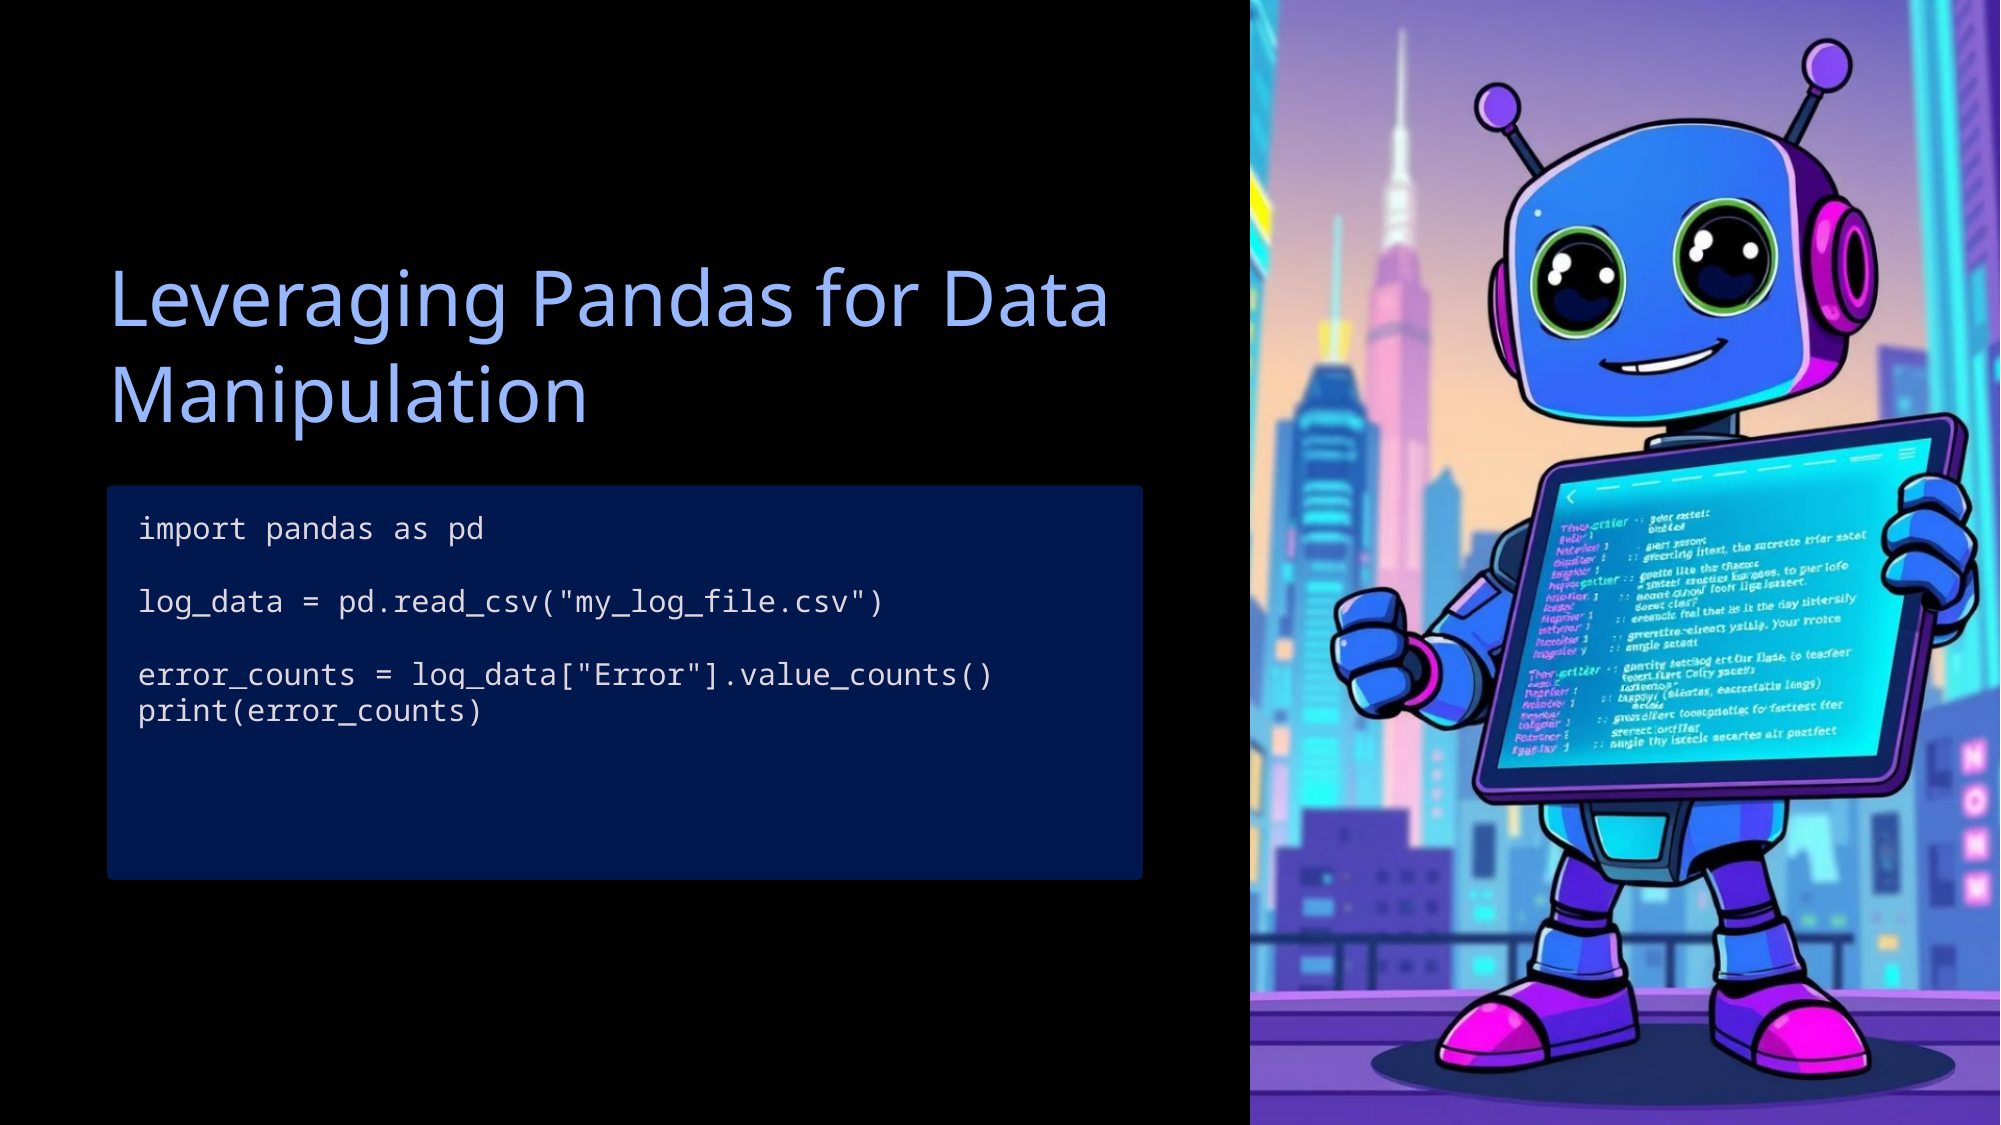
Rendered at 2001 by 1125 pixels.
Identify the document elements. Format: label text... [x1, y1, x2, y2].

text_box [106, 485, 1143, 880]
text_box import pandas as pd log_data = pd.read_csv("my_log_file.csv") error_counts = log_data["Error"].value_counts() print(error_counts) [137, 508, 1112, 857]
picture [1249, 0, 2000, 1125]
text_box Leveraging Pandas for Data Manipulation [108, 245, 1142, 440]
